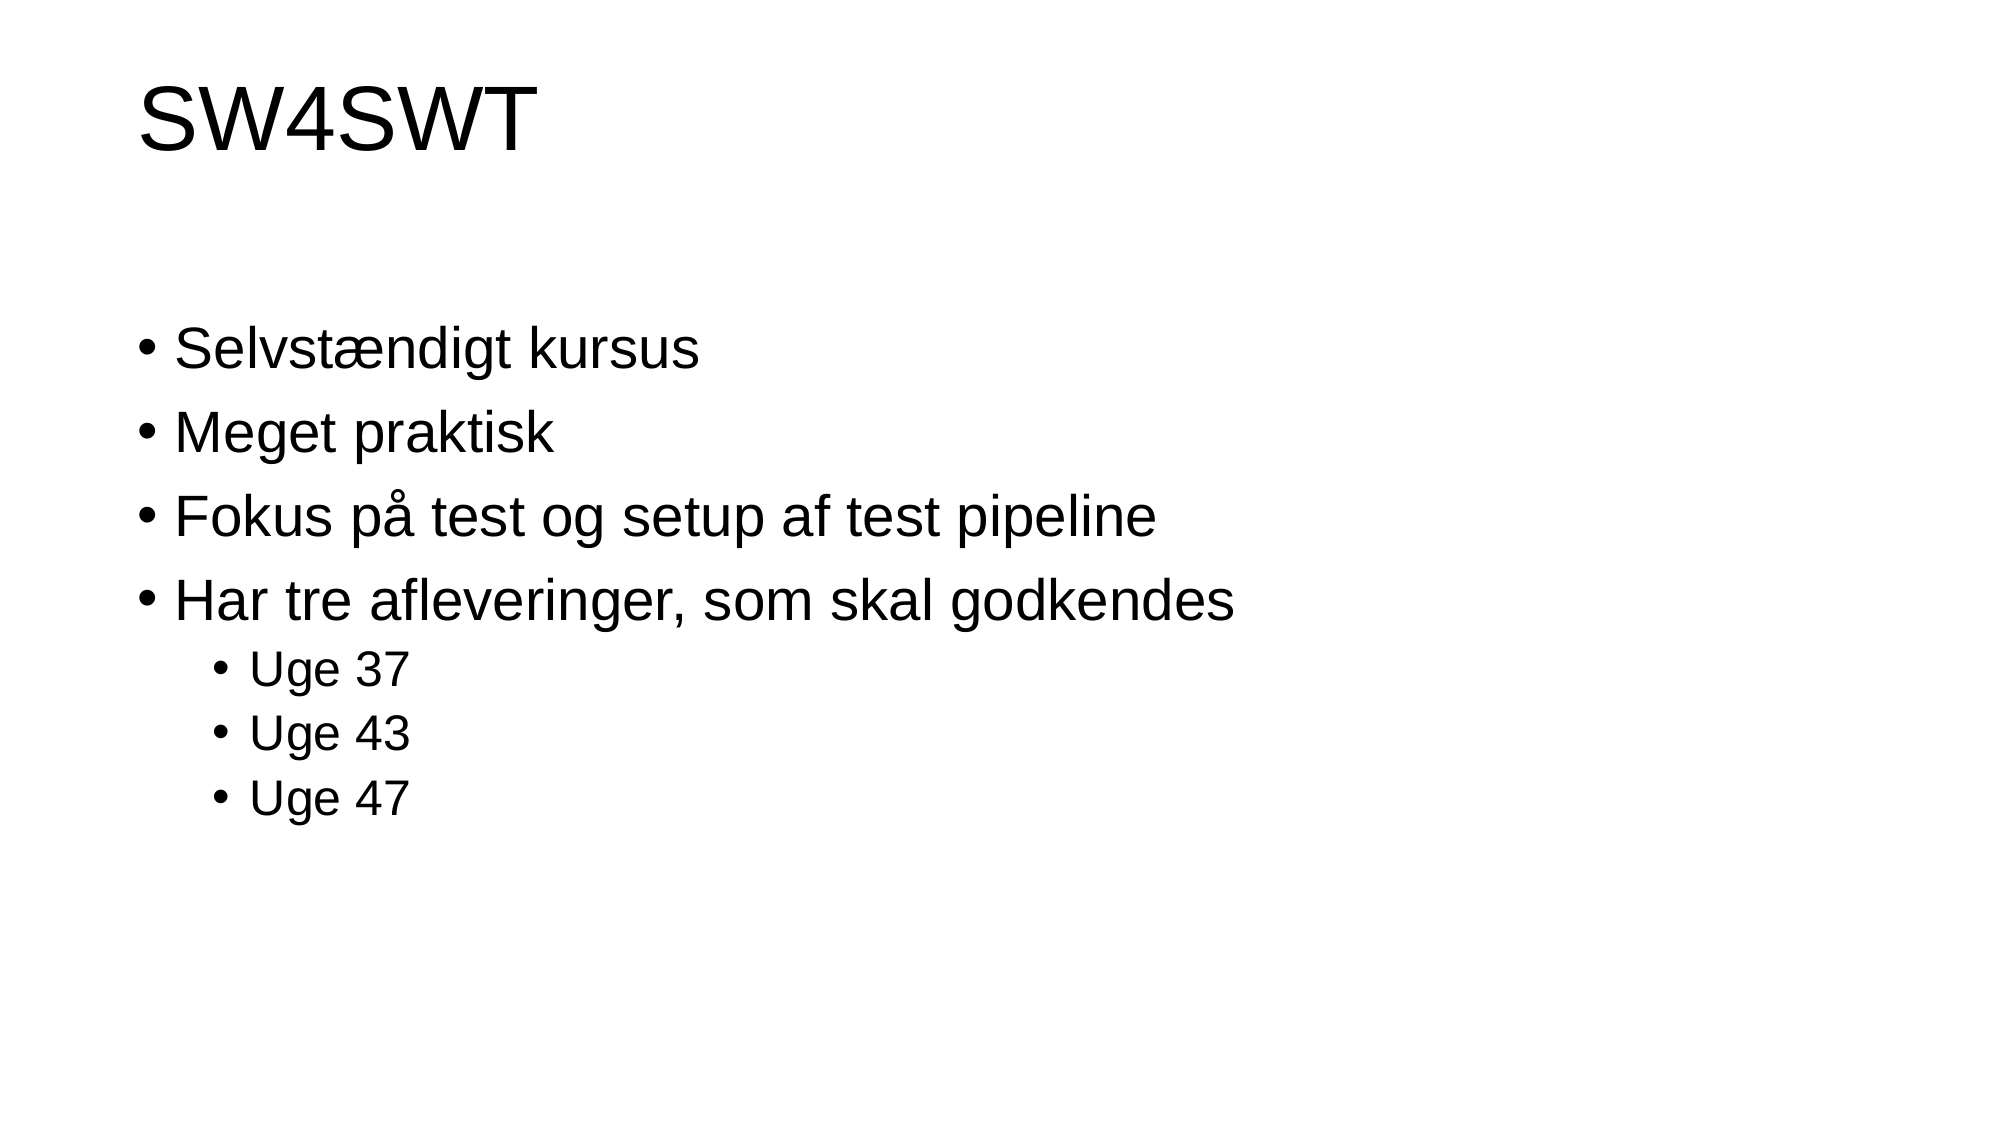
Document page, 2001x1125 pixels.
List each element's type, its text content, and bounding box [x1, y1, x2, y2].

title SW4SWT [137, 59, 1863, 182]
subtitle Selvstændigt kursus Meget praktisk Fokus på test og setup af test pipeline Har tre afleveringer, som skal godkendes Uge 37 Uge 43 Uge 47 [137, 215, 1863, 1014]
